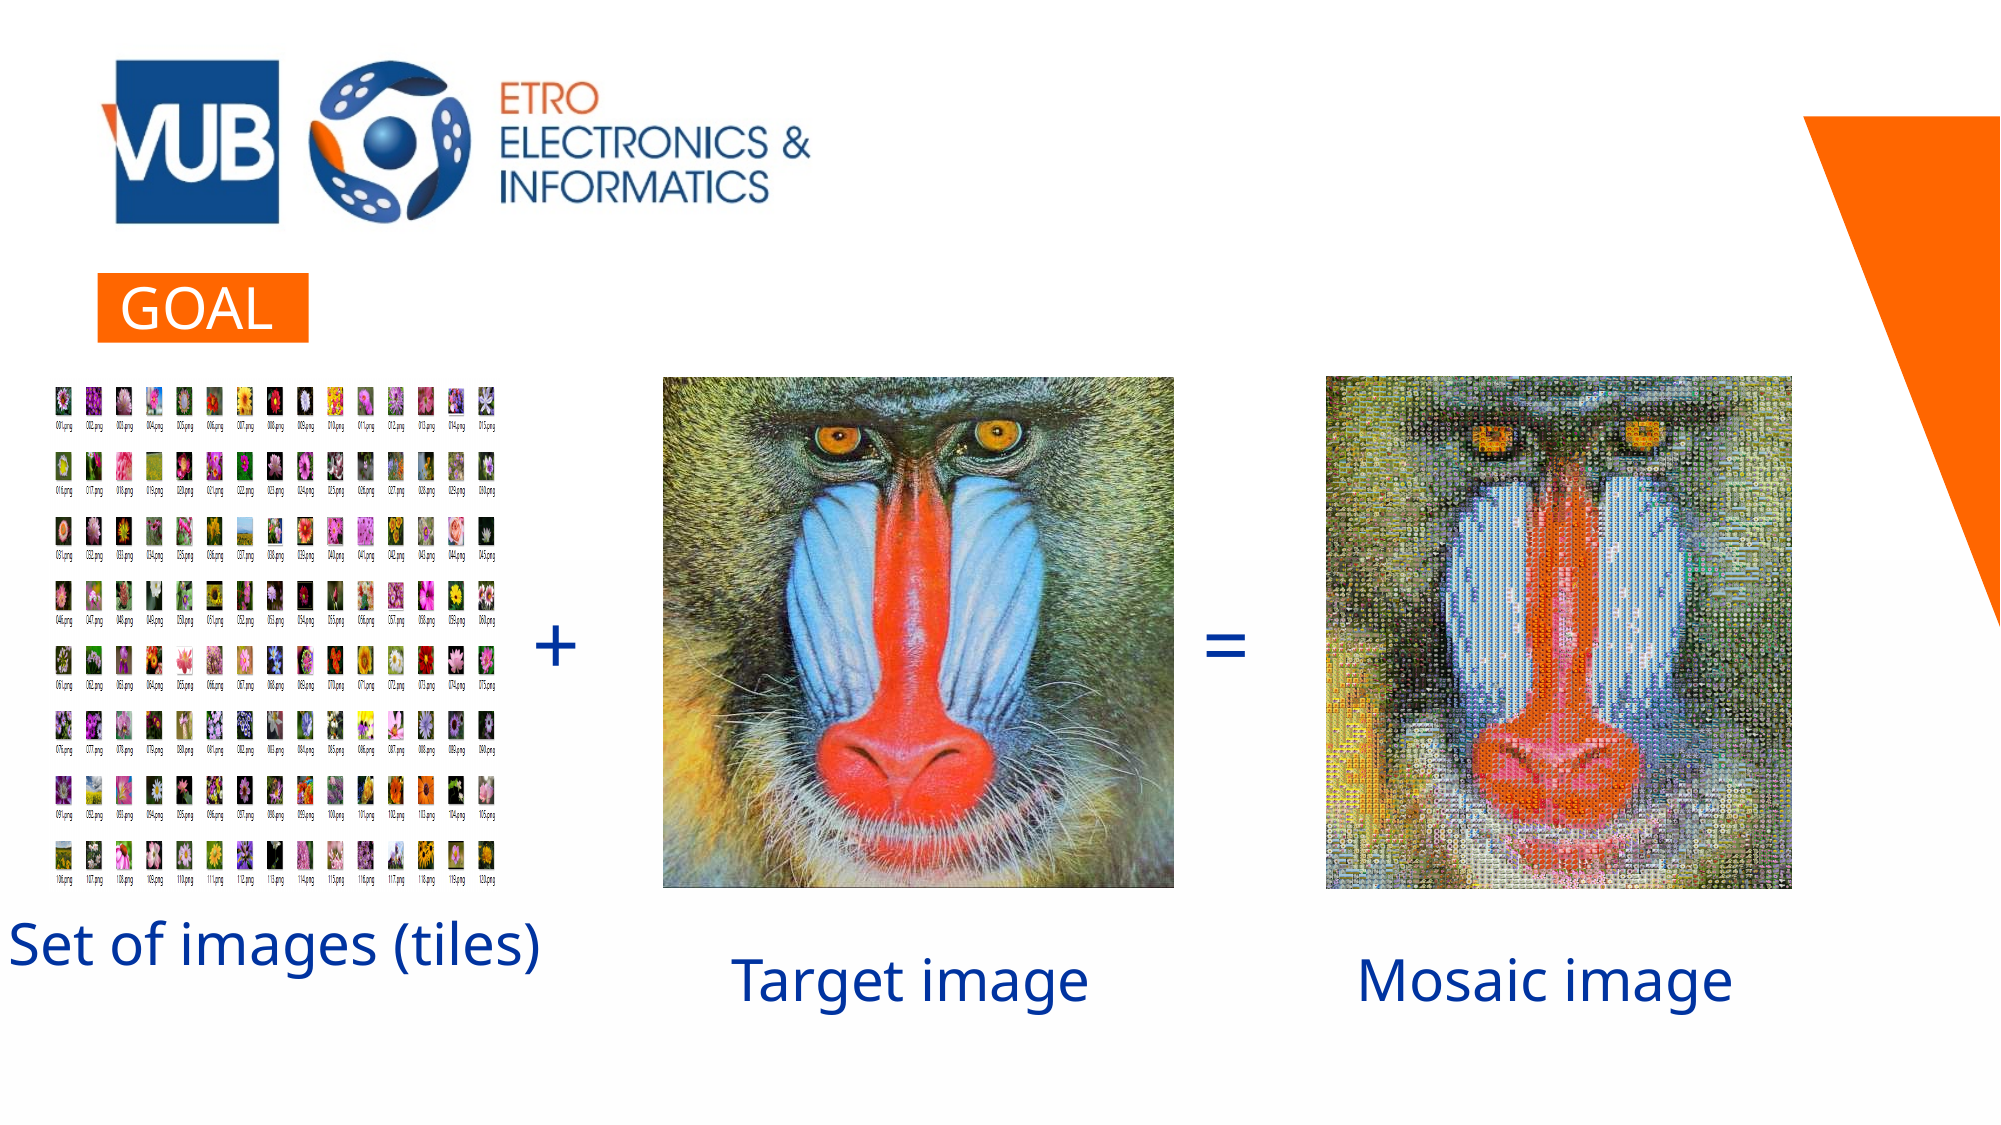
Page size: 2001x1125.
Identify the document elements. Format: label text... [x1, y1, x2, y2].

picture [663, 377, 1174, 888]
picture [97, 43, 822, 239]
text_box = [1187, 584, 1273, 700]
picture [49, 378, 500, 892]
text_box Set of images (tiles) [0, 899, 556, 985]
text_box Target image [700, 935, 1137, 1021]
text_box + [517, 584, 570, 700]
picture [1326, 376, 1792, 889]
text_box Mosaic image [1341, 935, 1777, 1021]
title Goal [97, 273, 309, 343]
